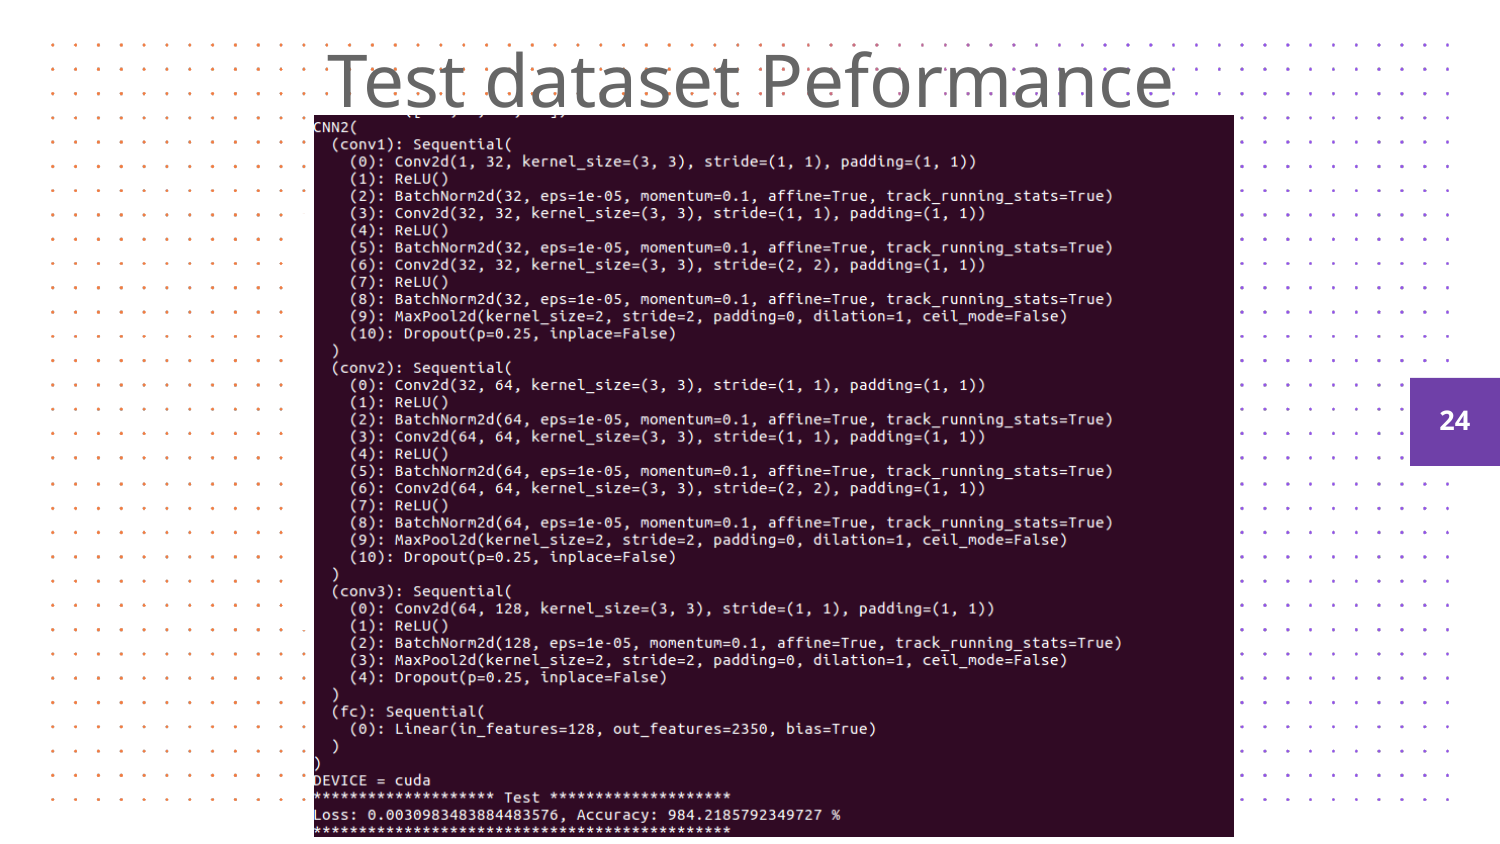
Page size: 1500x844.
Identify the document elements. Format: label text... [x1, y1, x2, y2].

picture [51, 114, 1449, 837]
subtitle Test dataset Peformance [45, 34, 1459, 123]
slide_number ‹#› [1410, 377, 1500, 466]
